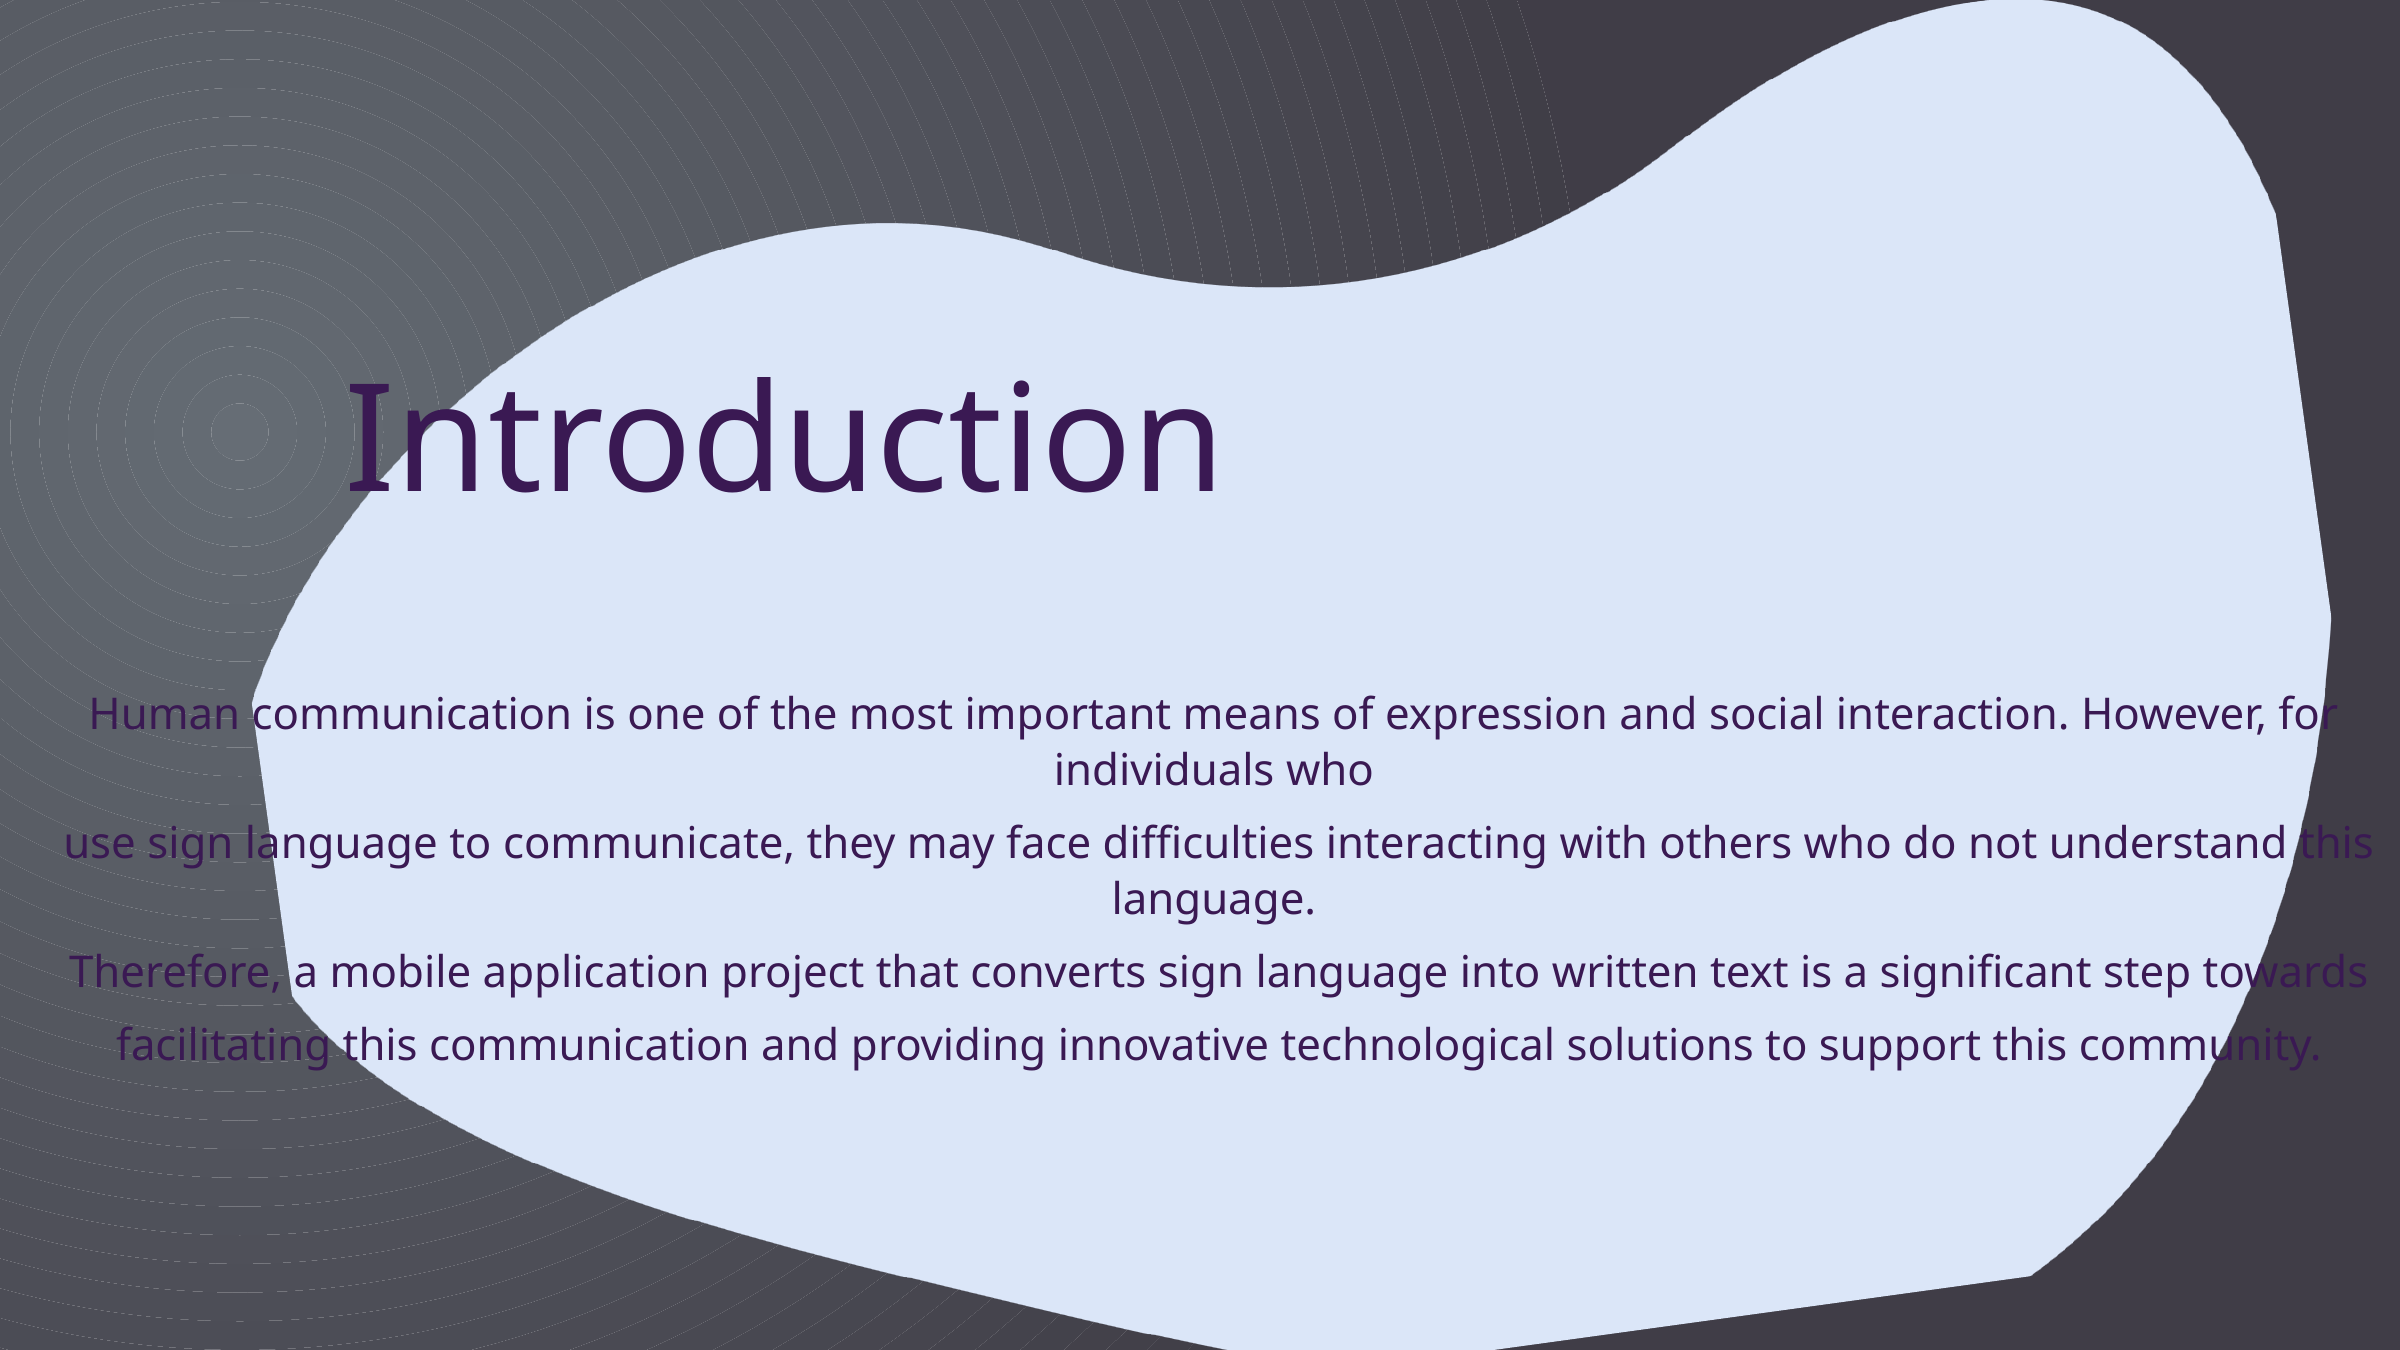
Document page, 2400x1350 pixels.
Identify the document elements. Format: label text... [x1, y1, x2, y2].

text_box [303, 1077, 2400, 1350]
text_box Human communication is one of the most important means of expression and social interaction. However, for individuals who use sign language to communicate, they may face difficulties interacting with others who do not understand this language. Therefore, a mobile application project that converts sign language into written text is a significant step towards facilitating this communication and providing innovative technological solutions to support this community. [14, 674, 2400, 1077]
text_box Introduction [187, 321, 2368, 530]
text_box [227, 530, 2340, 674]
text_box [189, 0, 2291, 321]
